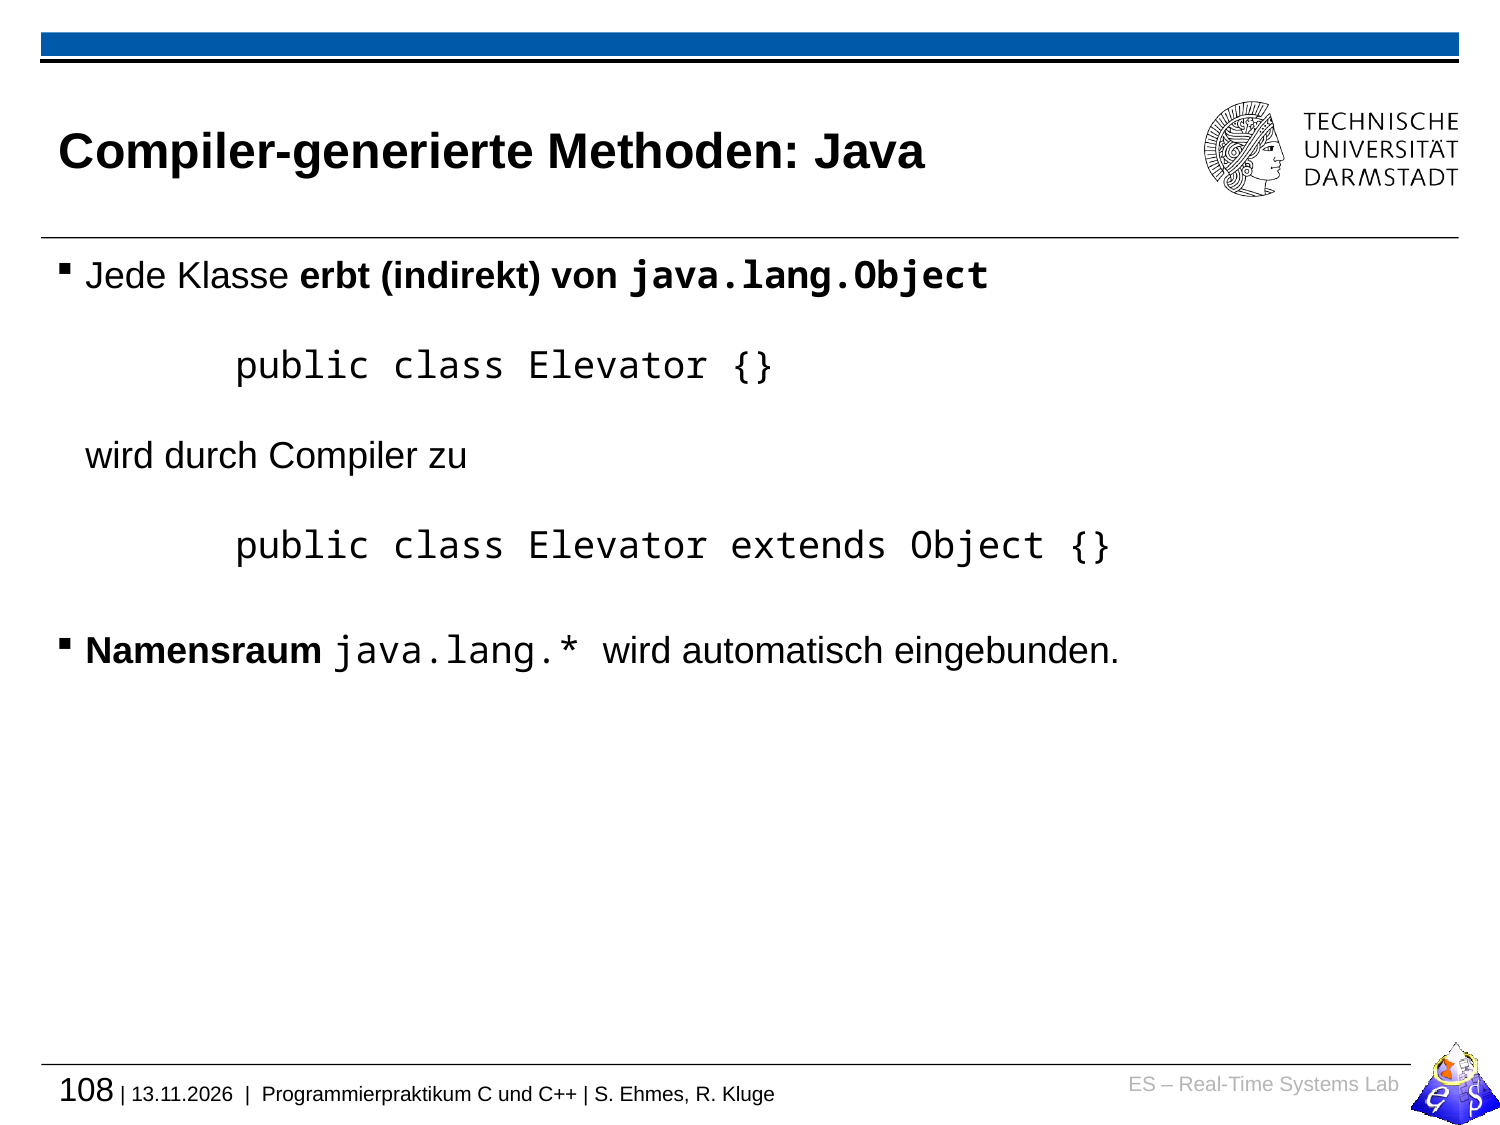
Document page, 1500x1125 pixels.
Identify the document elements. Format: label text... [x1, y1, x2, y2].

title Compiler-generierte Methoden: Java [58, 80, 1187, 218]
list Jede Klasse erbt (indirekt) von java.lang.Object public class Elevator {} wird durch Compiler zu public class Elevator extends Object {} Namensraum java.lang.* wird automatisch eingebunden. [41, 243, 1459, 1059]
picture [1411, 1041, 1500, 1125]
picture [1187, 84, 1483, 214]
